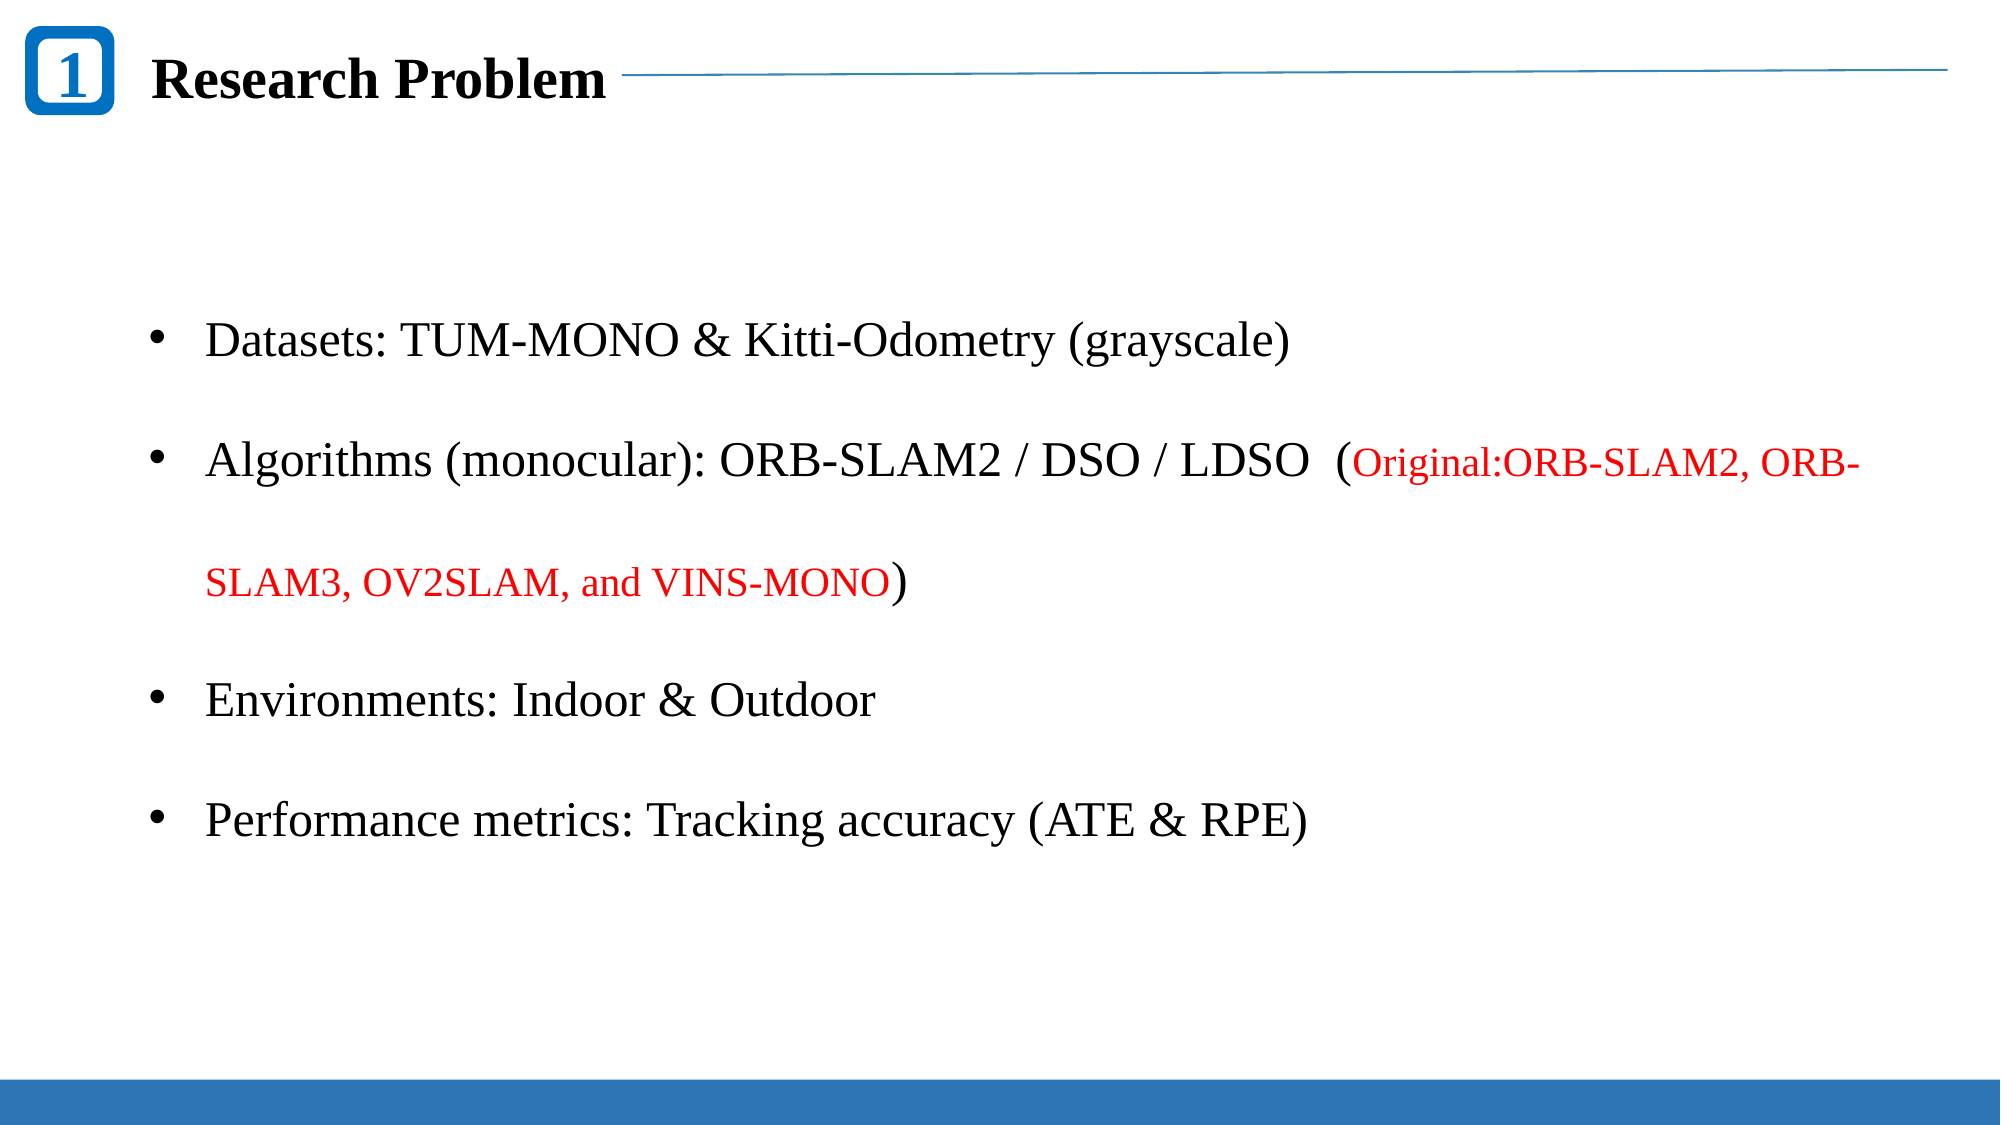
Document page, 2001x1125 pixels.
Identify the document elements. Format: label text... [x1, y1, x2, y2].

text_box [26, 27, 625, 119]
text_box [624, 69, 1948, 76]
text_box Datasets: TUM-MONO & Kitti-Odometry (grayscale) Algorithms (monocular): ORB-SLAM2 / DSO / LDSO (Original:ORB-SLAM2, ORB-SLAM3, OV2SLAM, and VINS-MONO) Environments: Indoor & Outdoor Performance metrics: Tracking accuracy (ATE & RPE) [133, 238, 1948, 854]
